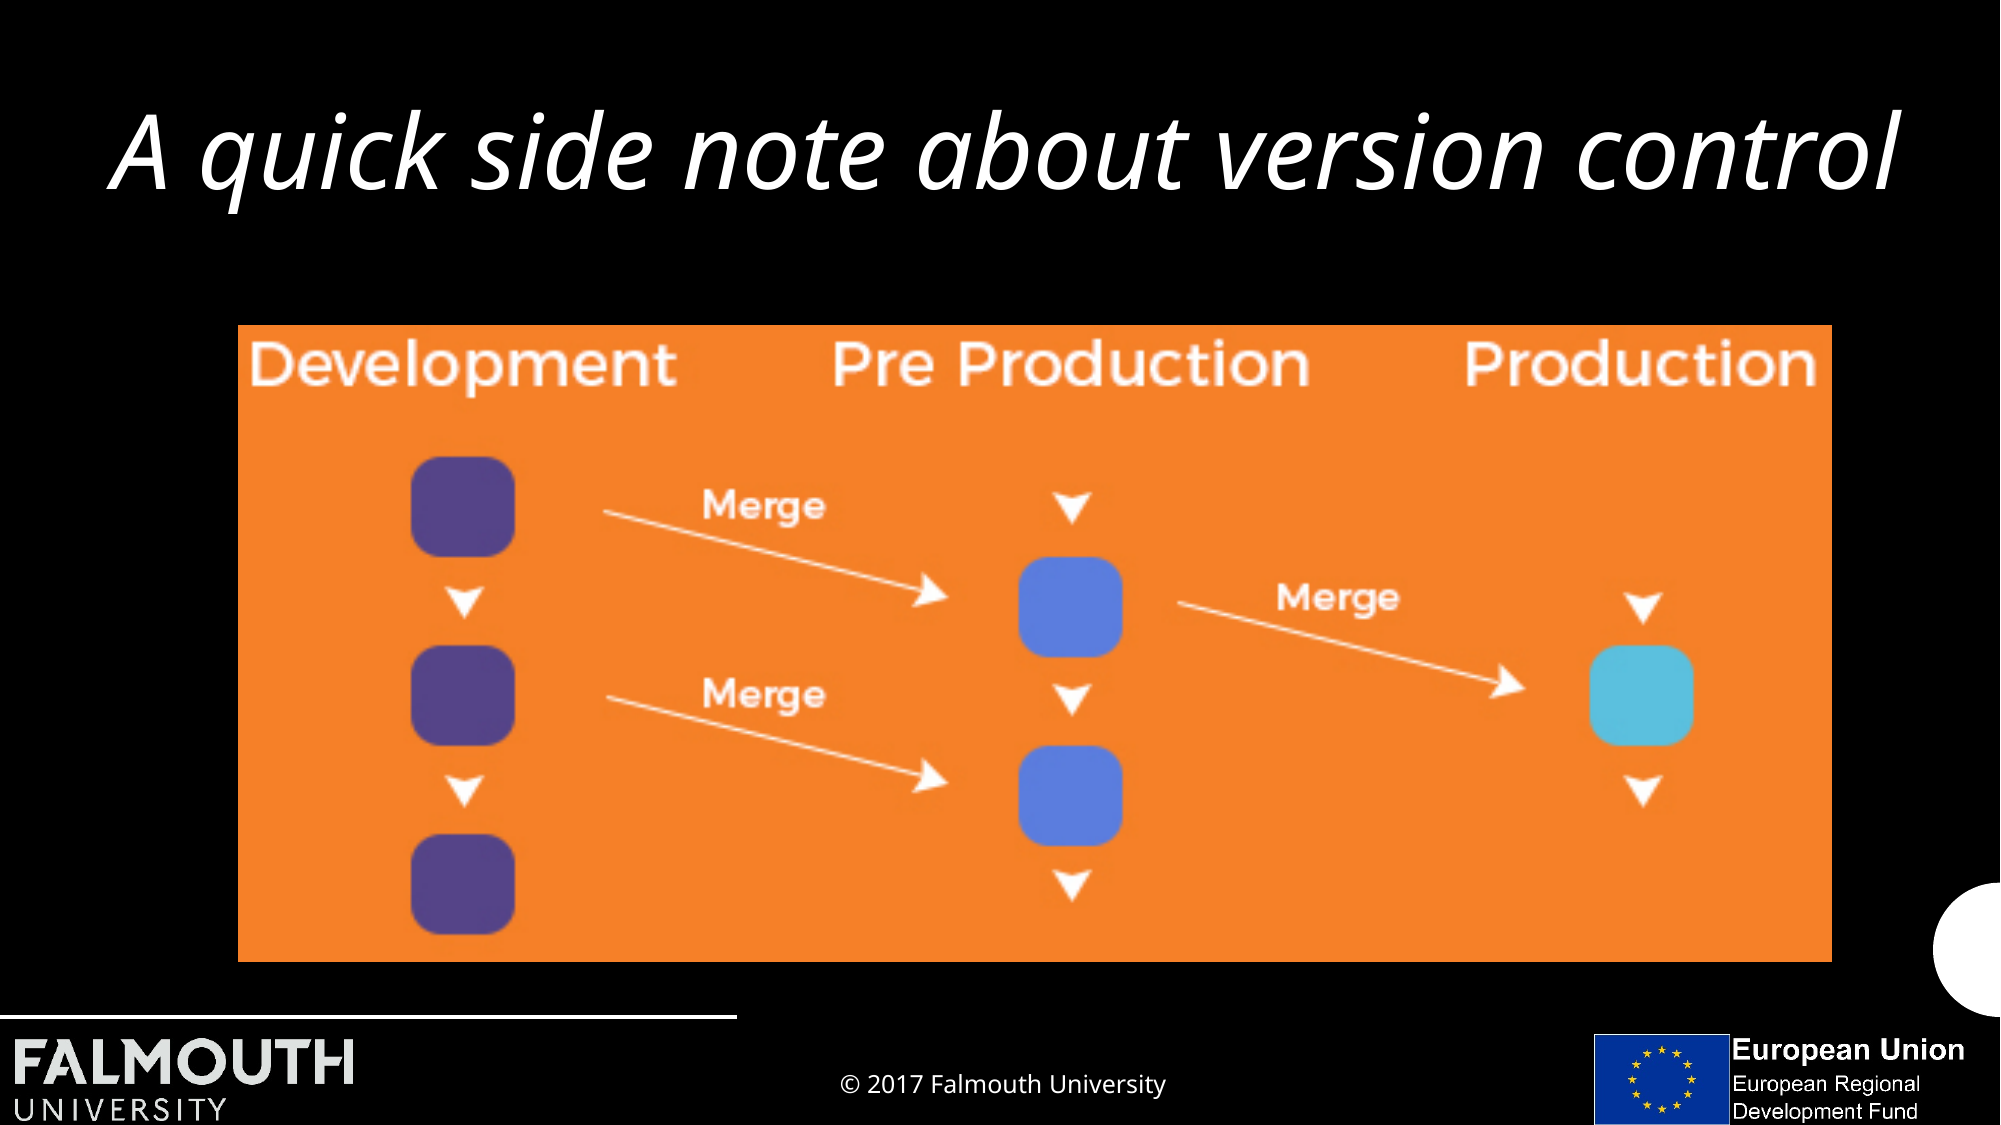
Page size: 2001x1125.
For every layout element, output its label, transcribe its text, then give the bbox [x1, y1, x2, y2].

picture [238, 325, 1832, 962]
title A quick side note about version control [97, 91, 1973, 905]
picture [1594, 1034, 2000, 1125]
picture [15, 1038, 353, 1121]
